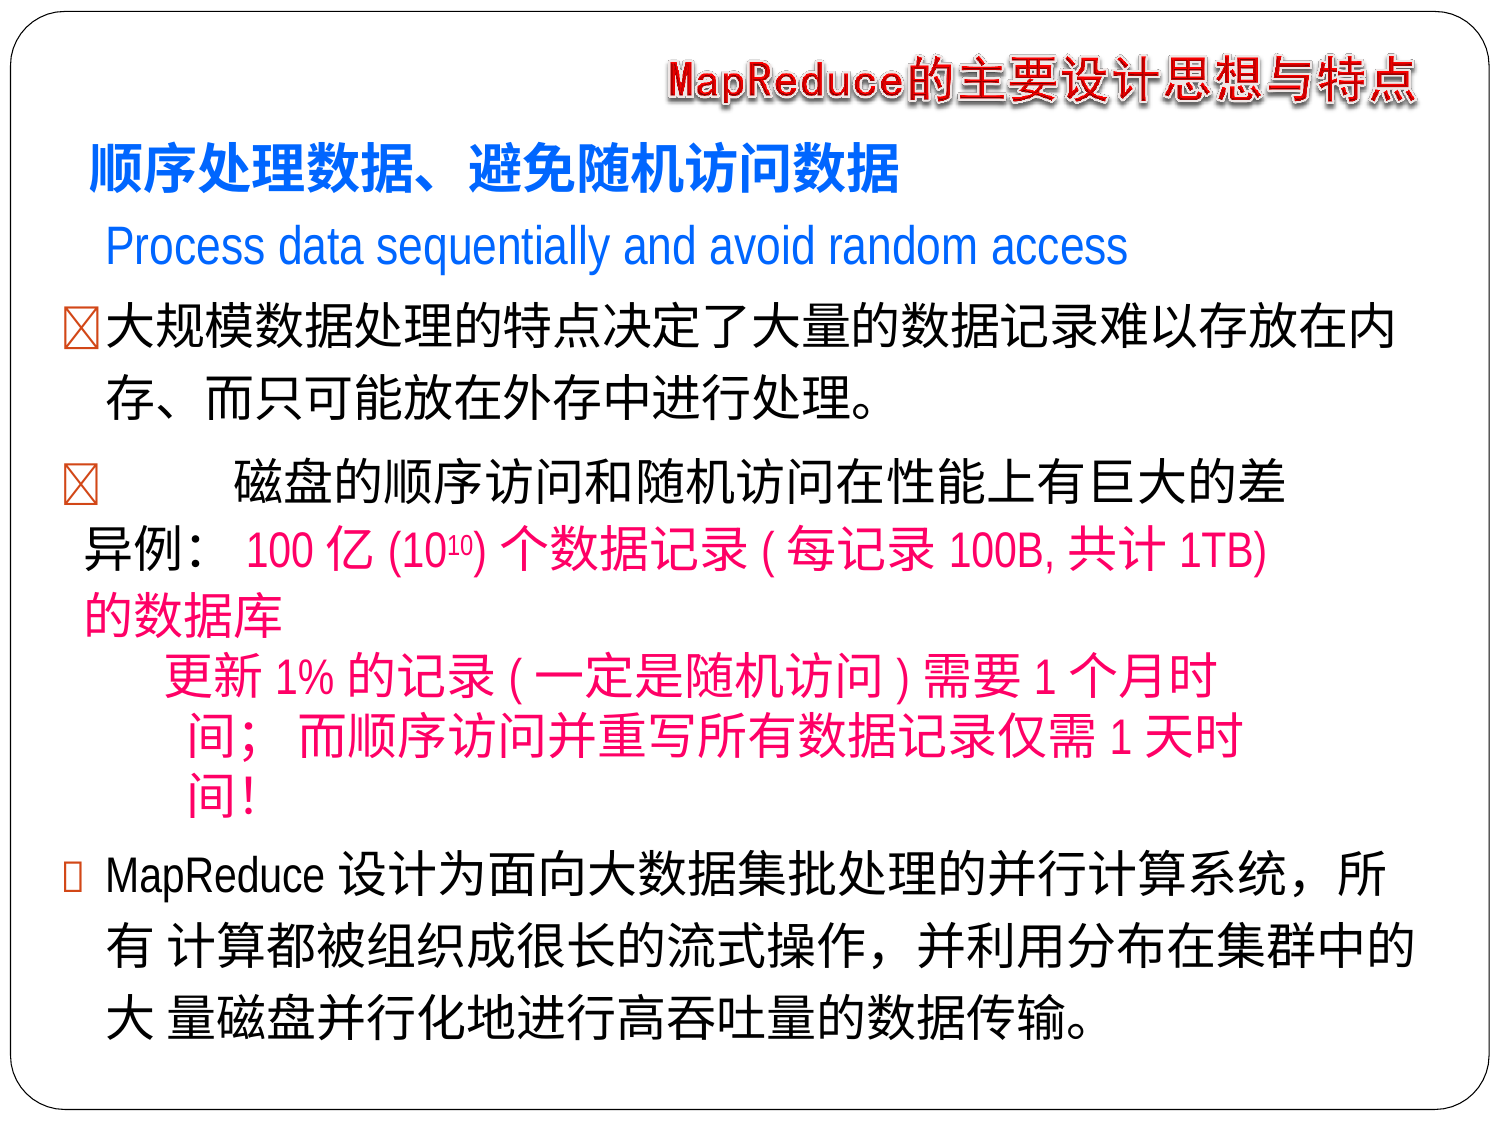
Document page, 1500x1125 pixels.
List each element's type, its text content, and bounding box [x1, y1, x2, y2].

text_box [631, 26, 1481, 146]
title 顺序处理数据、避免随机访问数据 Process data sequentially and avoid random access [58, 109, 1442, 323]
text_box  大规模数据处理的特点决定了大量的数据记录难以存放在内 存、而只可能放在外存中进行处理。  磁盘的顺序访问和随机访问在性能上有巨大的差异例：100亿(1010)个数据记录(每记录100B,共计1TB)的数据库 更新1%的记录(一定是随机访问)需要1个月时间； 而顺序访问并重写所有数据记录仅需1天时间！  MapReduce设计为面向大数据集批处理的并行计算系统，所有 计算都被组织成很长的流式操作，并利用分布在集群中的大 量磁盘并行化地进行高吞吐量的数据传输。 [58, 282, 1429, 1046]
